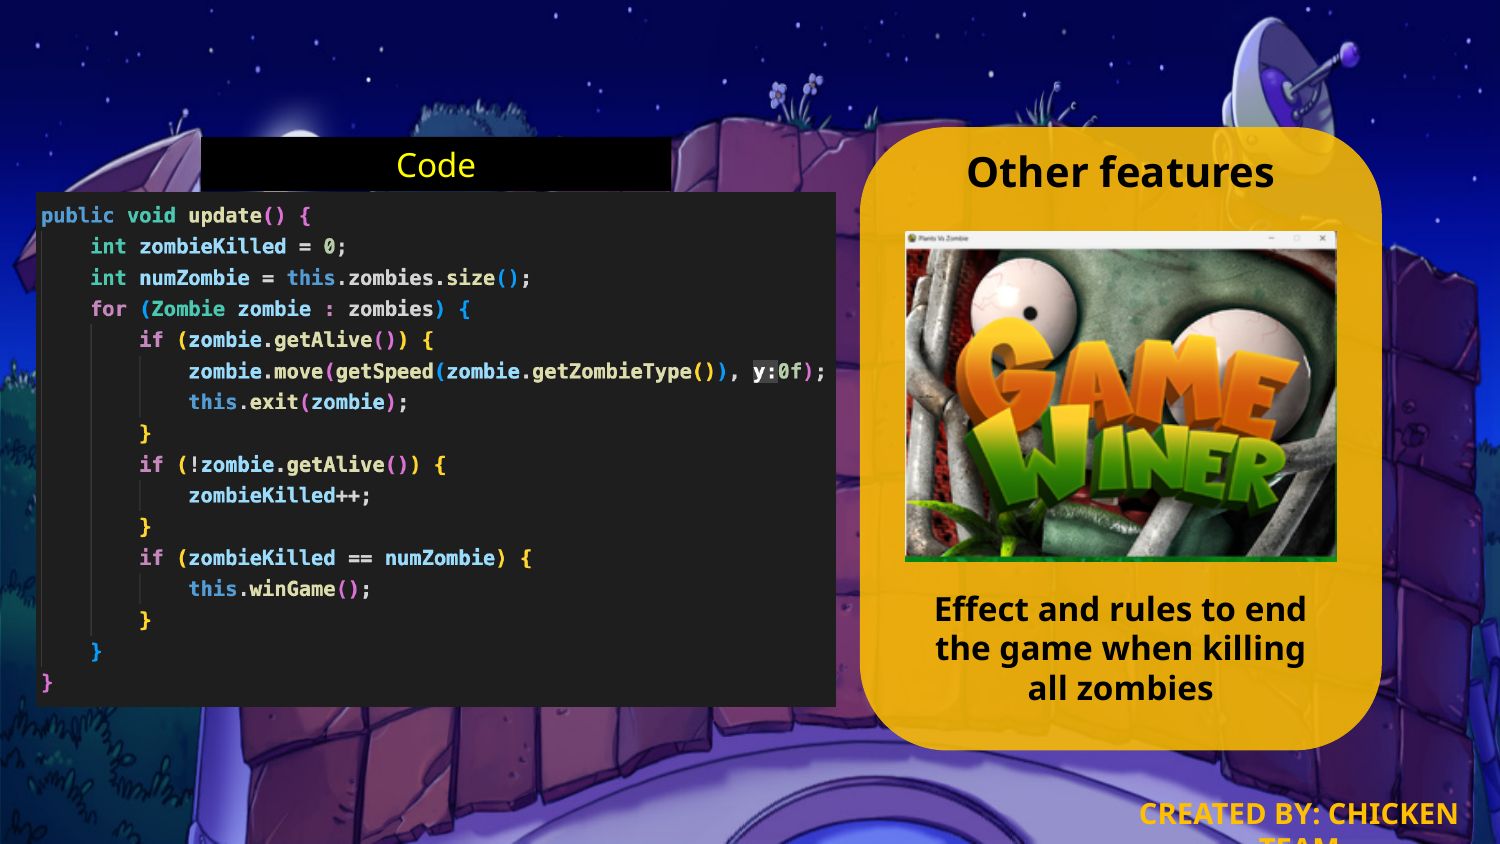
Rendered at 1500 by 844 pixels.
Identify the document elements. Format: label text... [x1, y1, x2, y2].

picture [0, 0, 1500, 844]
text_box [858, 126, 1383, 752]
text_box CREATED BY: CHICKEN TEAM [1098, 788, 1500, 844]
text_box Other features [945, 138, 1296, 204]
text_box Code [201, 136, 672, 192]
text_box Effect and rules to end the game when killing all zombies [916, 580, 1325, 715]
